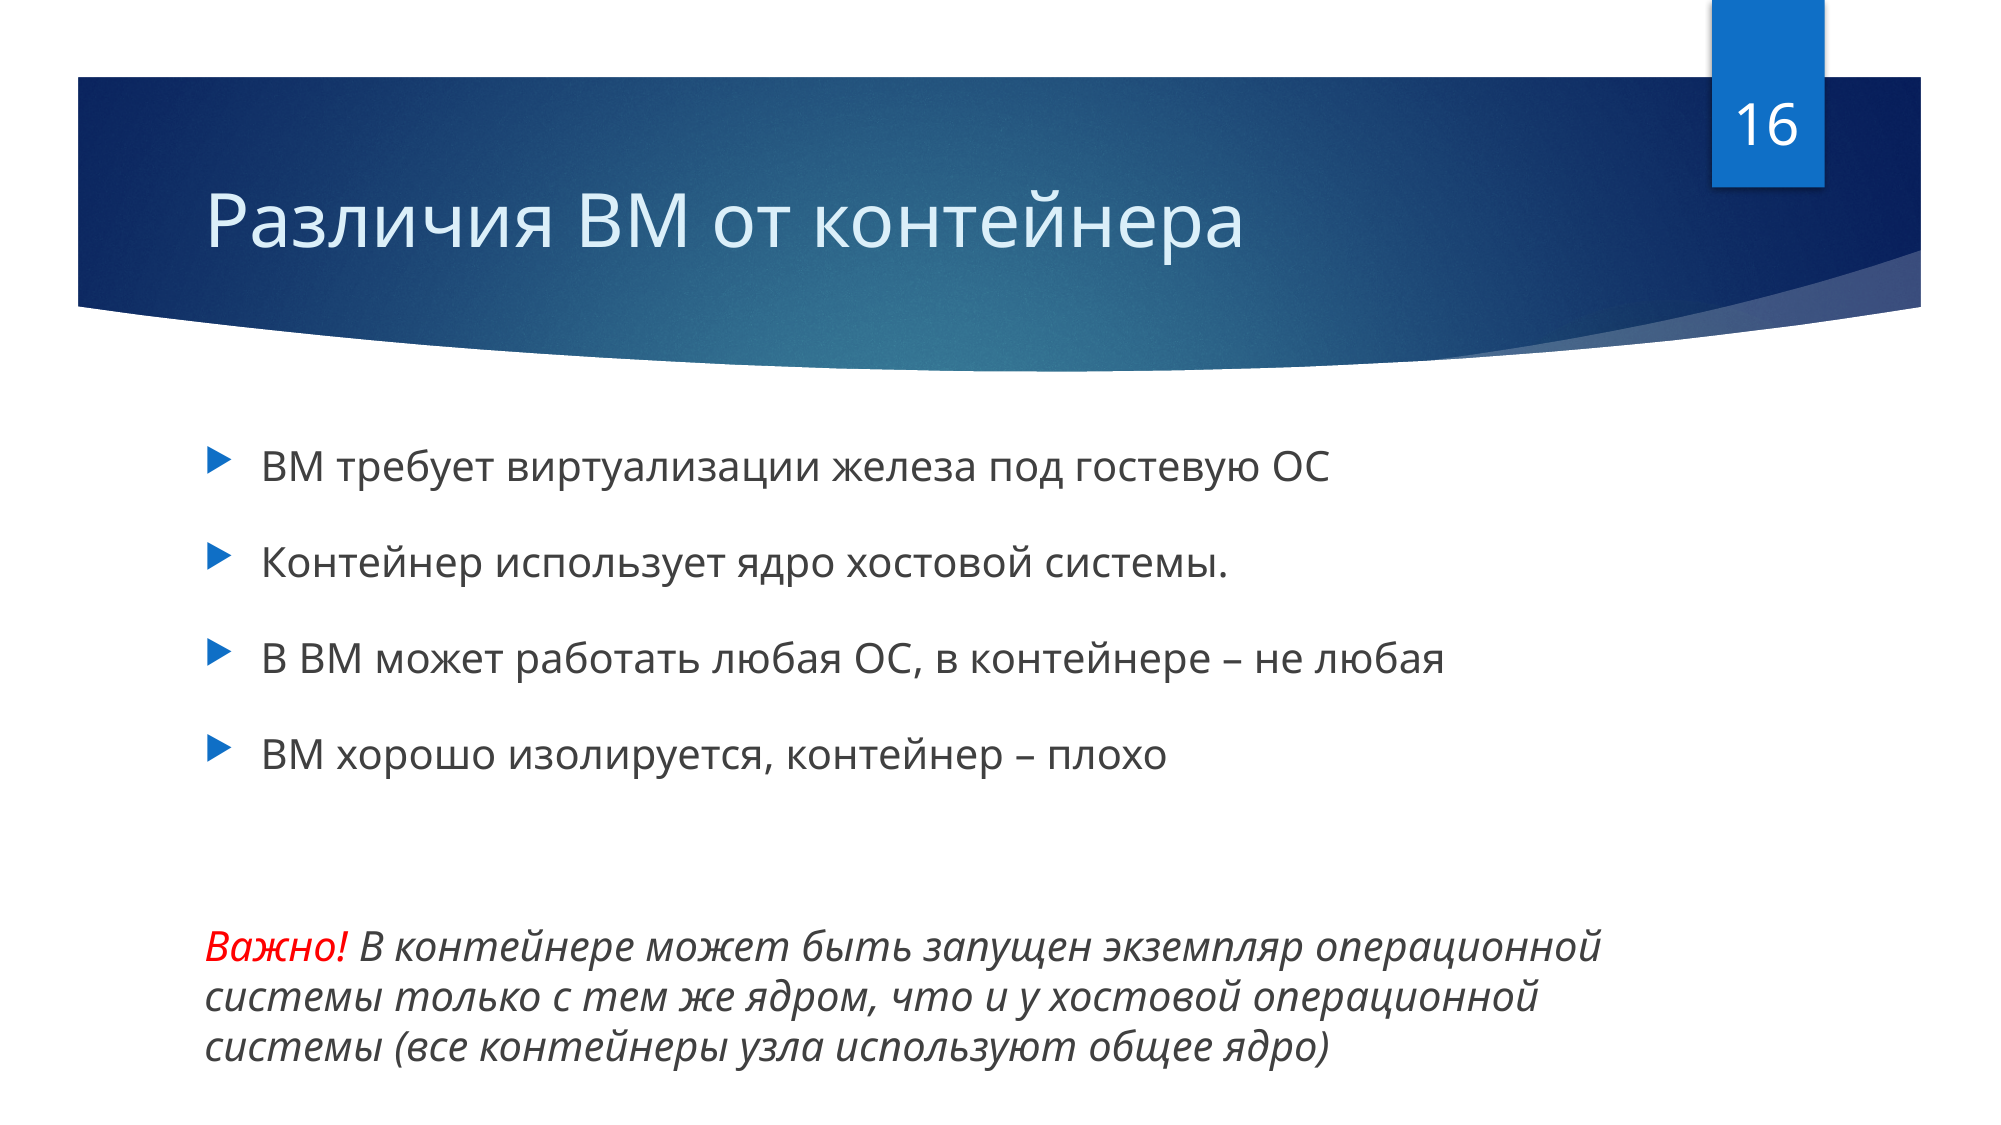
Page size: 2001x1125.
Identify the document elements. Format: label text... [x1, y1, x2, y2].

slide_number 16 [1698, 48, 1836, 175]
list ВМ требует виртуализации железа под гостевую ОС Контейнер использует ядро хостовой системы. В ВМ может работать любая ОС, в контейнере – не любая ВМ хорошо изолируется, контейнер – плохо Важно! В контейнере может быть запущен экземпляр операционной системы только с тем же ядром, что и у хостовой операционной системы (все контейнеры узла используют общее ядро) [189, 432, 1638, 1112]
title Различия ВМ от контейнера [189, 159, 1638, 276]
